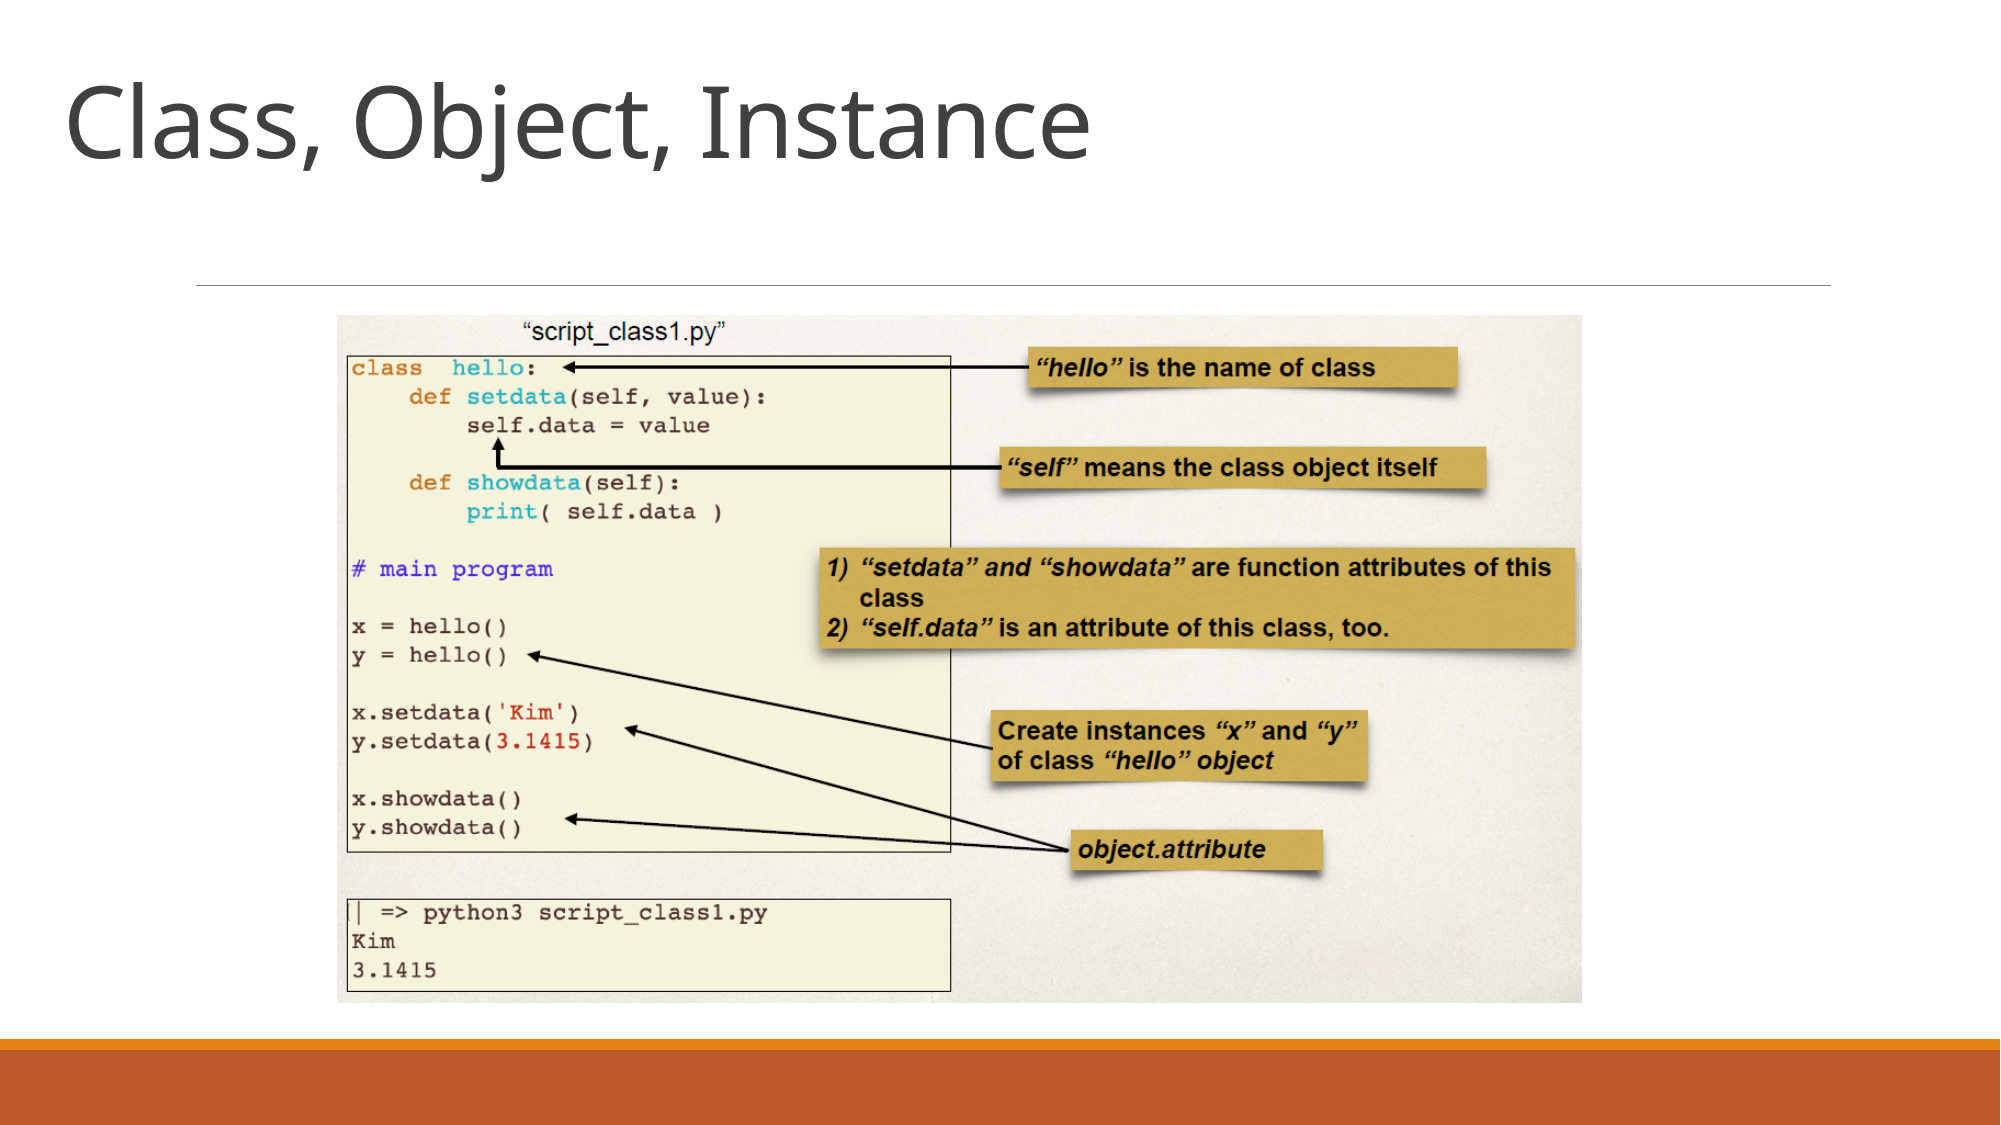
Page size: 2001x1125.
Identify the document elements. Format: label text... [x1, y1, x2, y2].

title Class, Object, Instance [48, 0, 1699, 187]
picture [336, 314, 1582, 1003]
